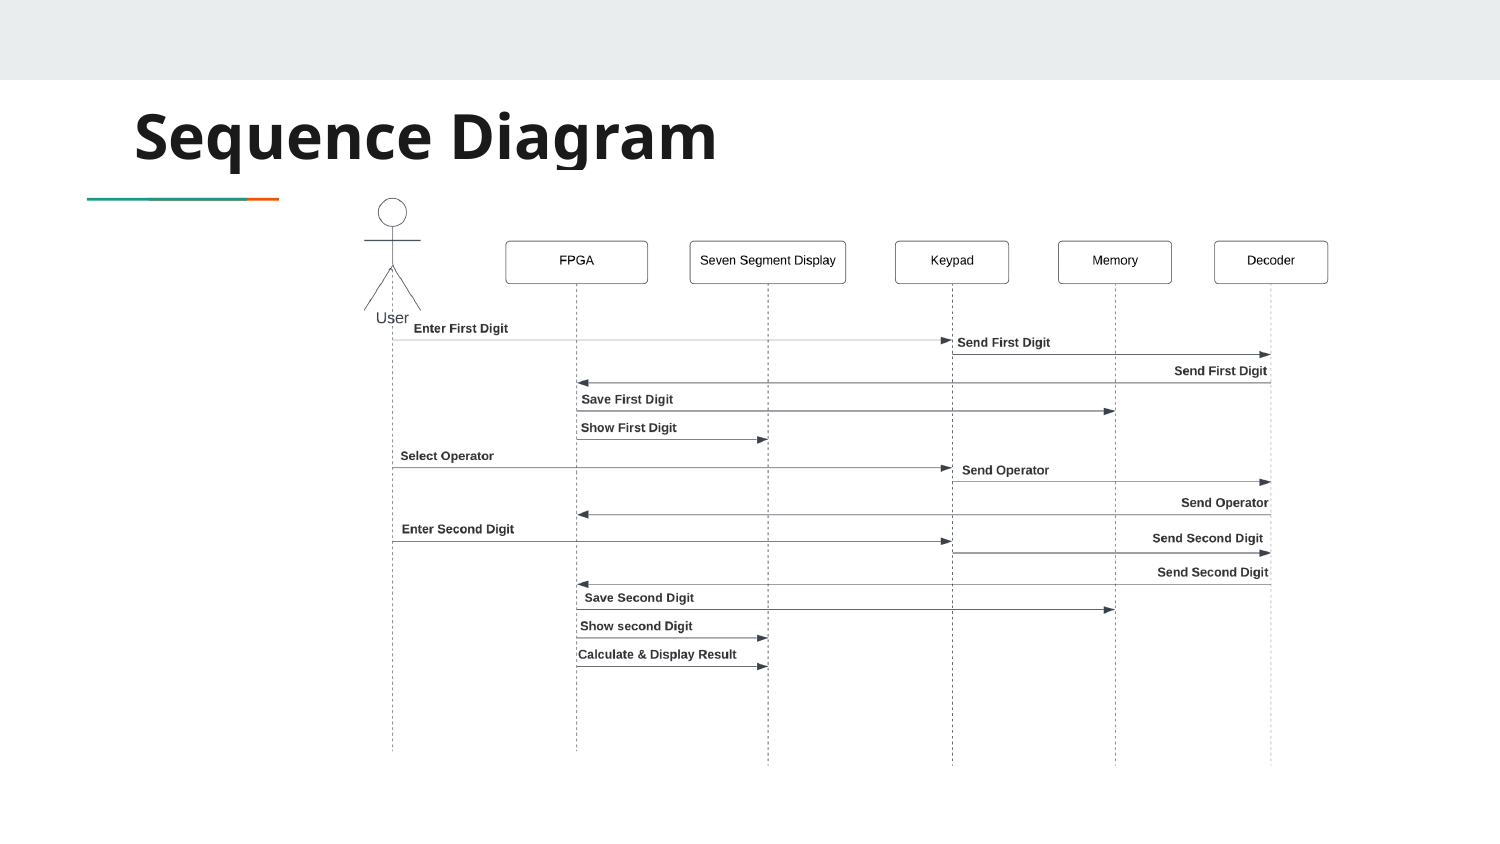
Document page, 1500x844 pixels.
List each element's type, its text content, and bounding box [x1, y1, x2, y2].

title Sequence Diagram [119, 82, 1381, 171]
picture [278, 169, 1357, 794]
